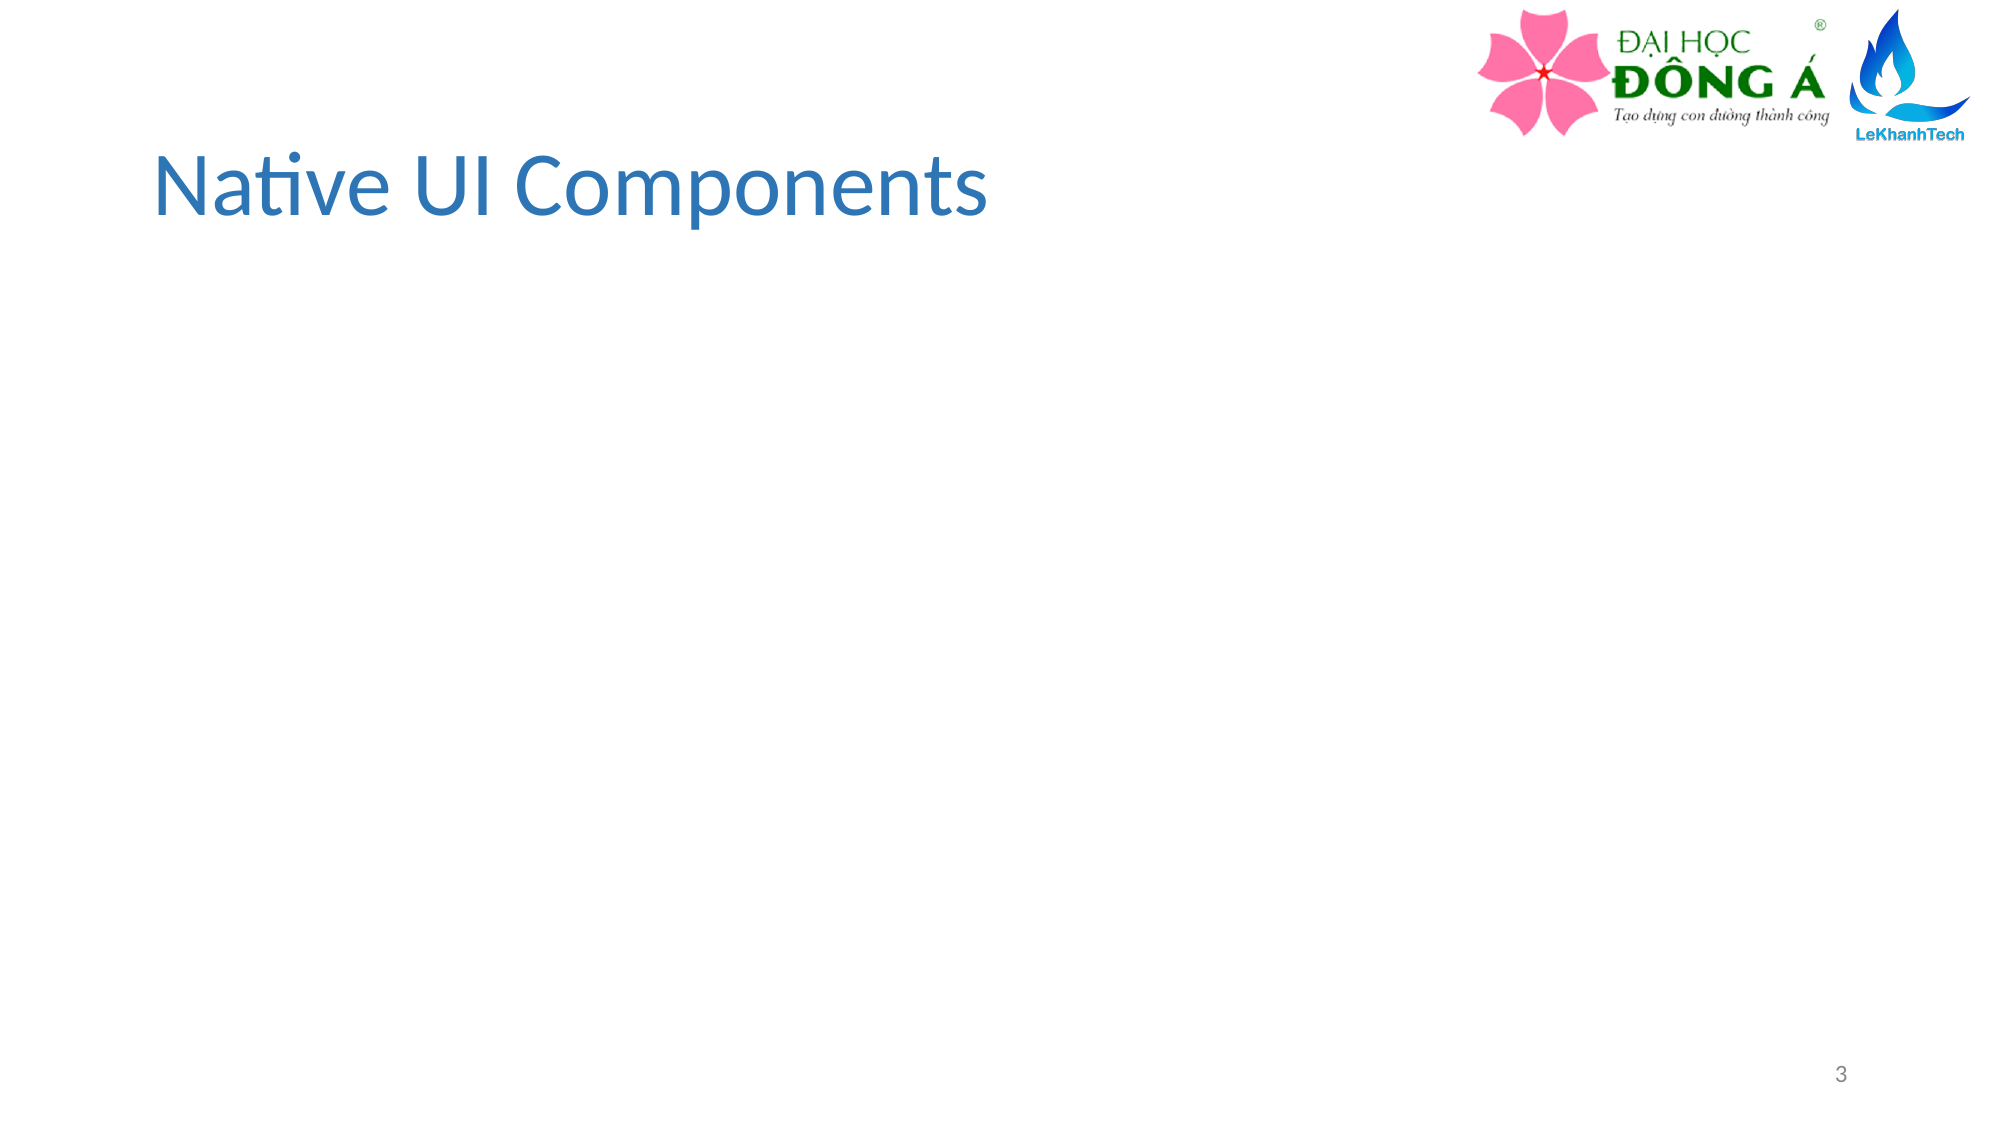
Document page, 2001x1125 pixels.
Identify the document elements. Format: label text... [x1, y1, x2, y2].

slide_number 3 [1412, 1042, 1863, 1103]
title Native UI Components [137, 91, 1863, 280]
picture [1465, 5, 1980, 144]
